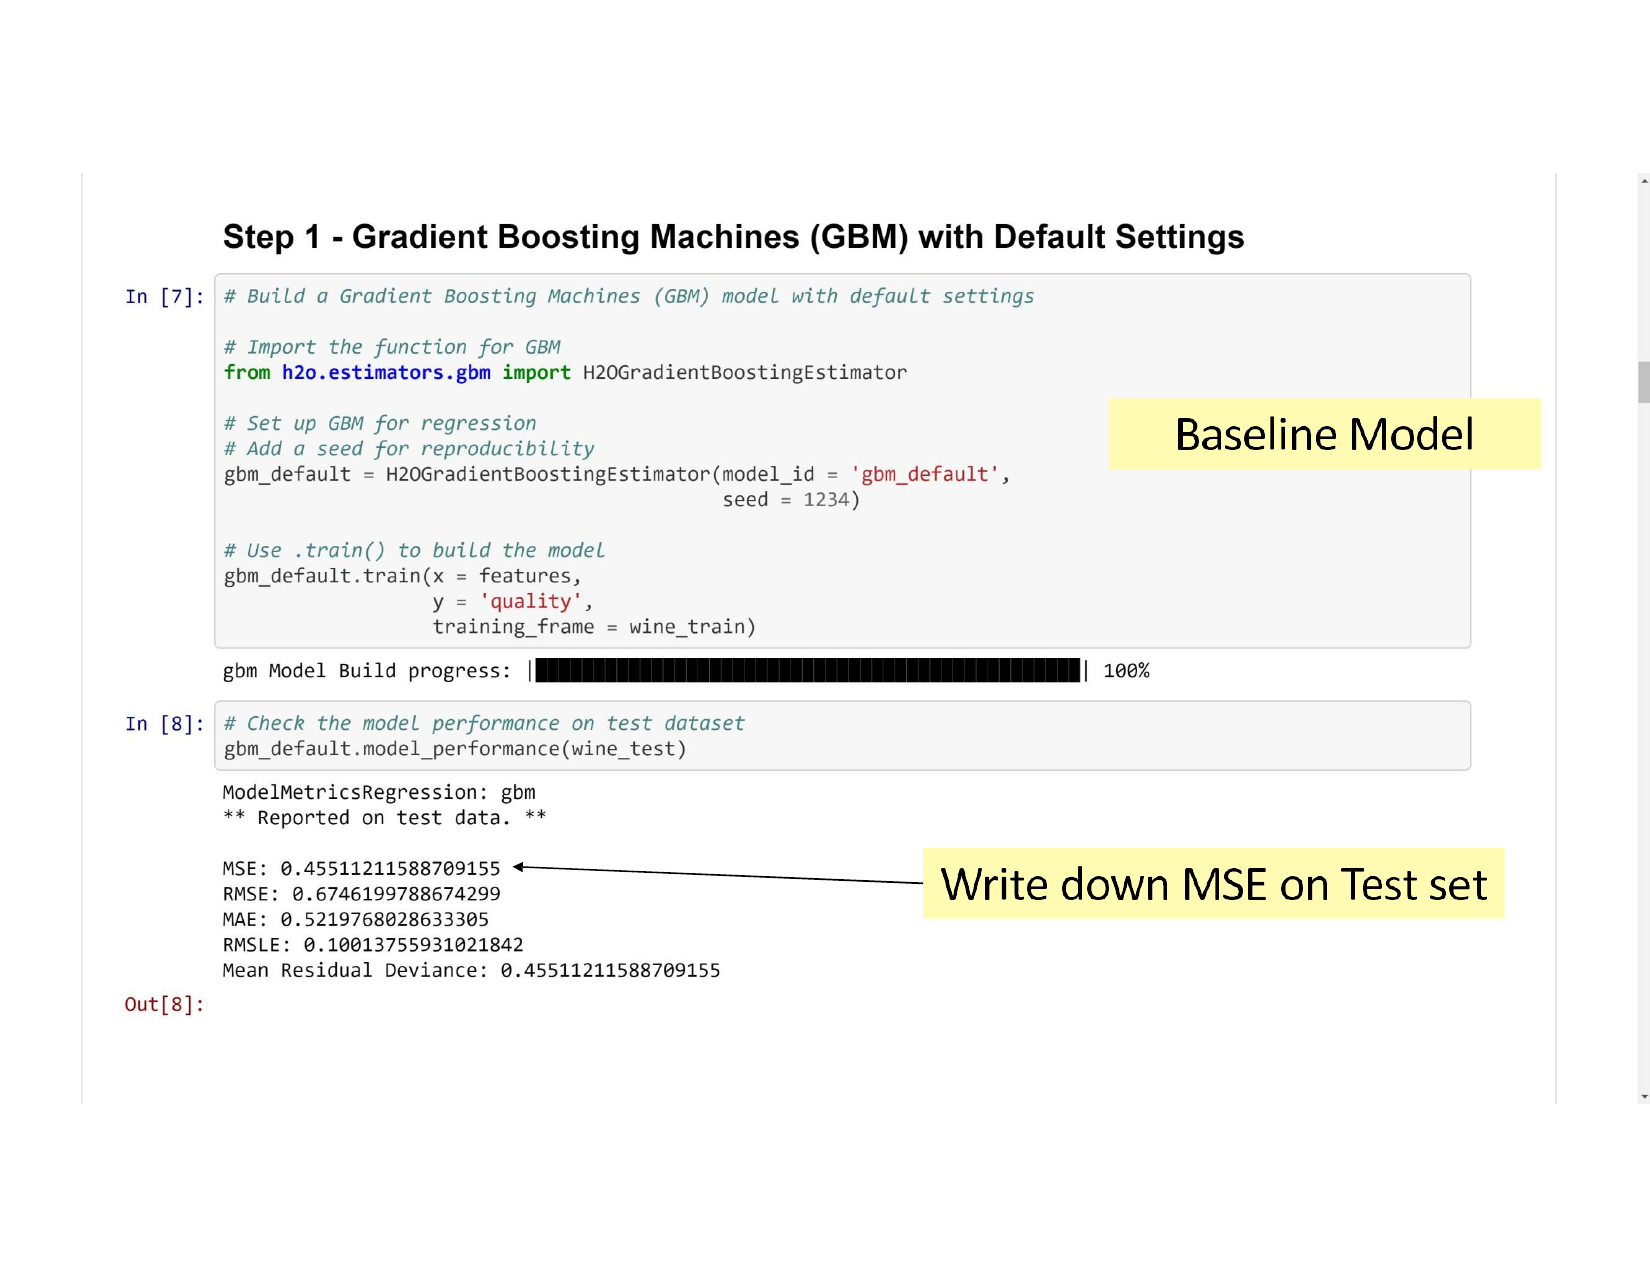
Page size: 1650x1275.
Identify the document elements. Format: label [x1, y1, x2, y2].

text_box [0, 173, 1650, 1104]
